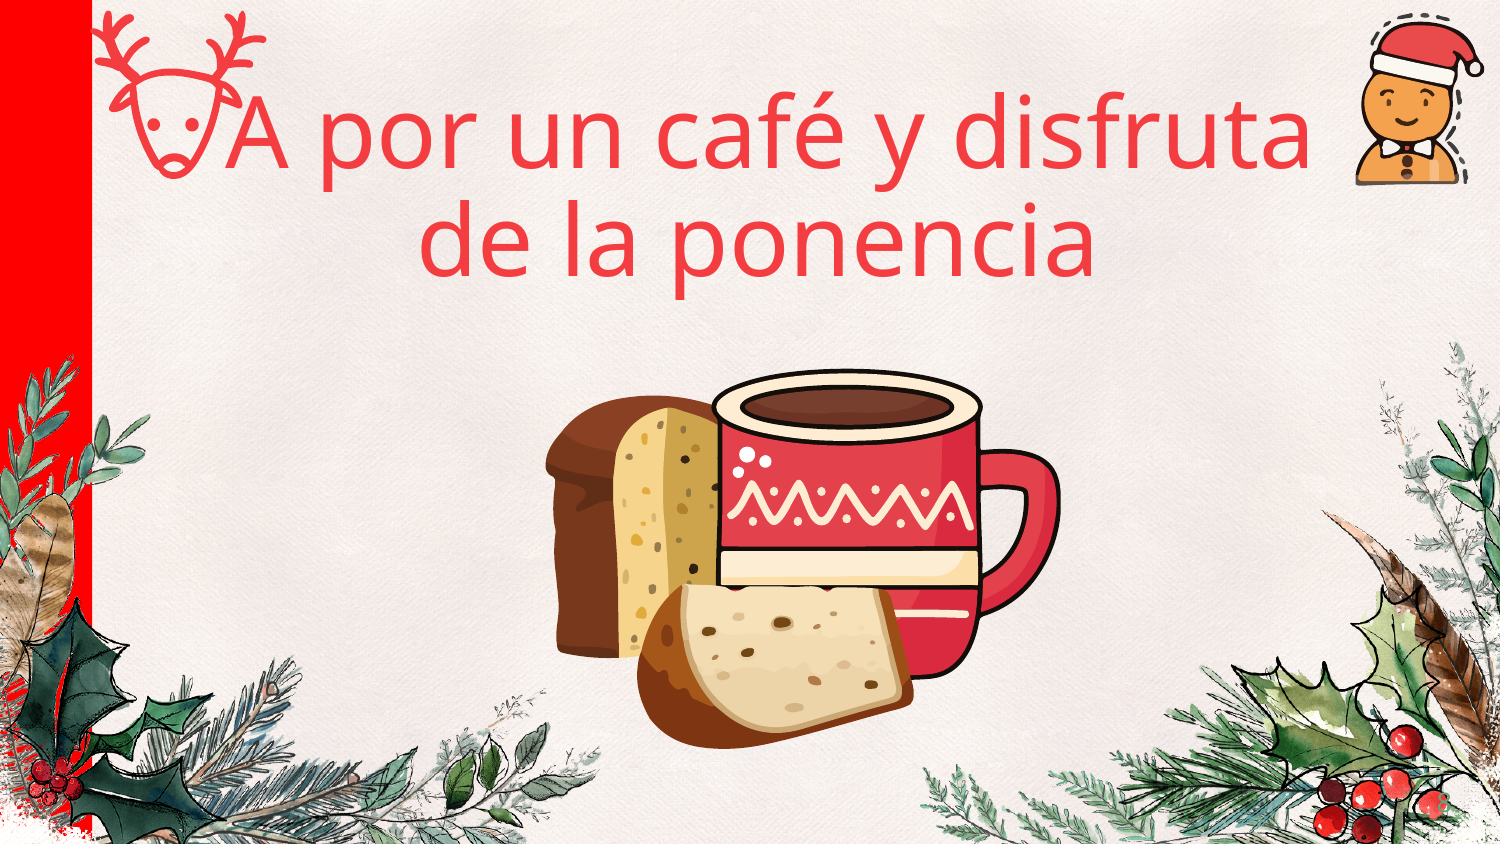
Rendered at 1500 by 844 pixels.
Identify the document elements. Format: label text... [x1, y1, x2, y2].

picture [223, 89, 232, 98]
picture [137, 76, 215, 159]
text_box A por un café y disfruta de la ponencia [213, 119, 1329, 260]
text_box [90, 10, 267, 179]
picture [0, 0, 1500, 844]
picture [165, 162, 184, 172]
slide_number 8 [1377, 770, 1468, 814]
picture [122, 93, 129, 101]
